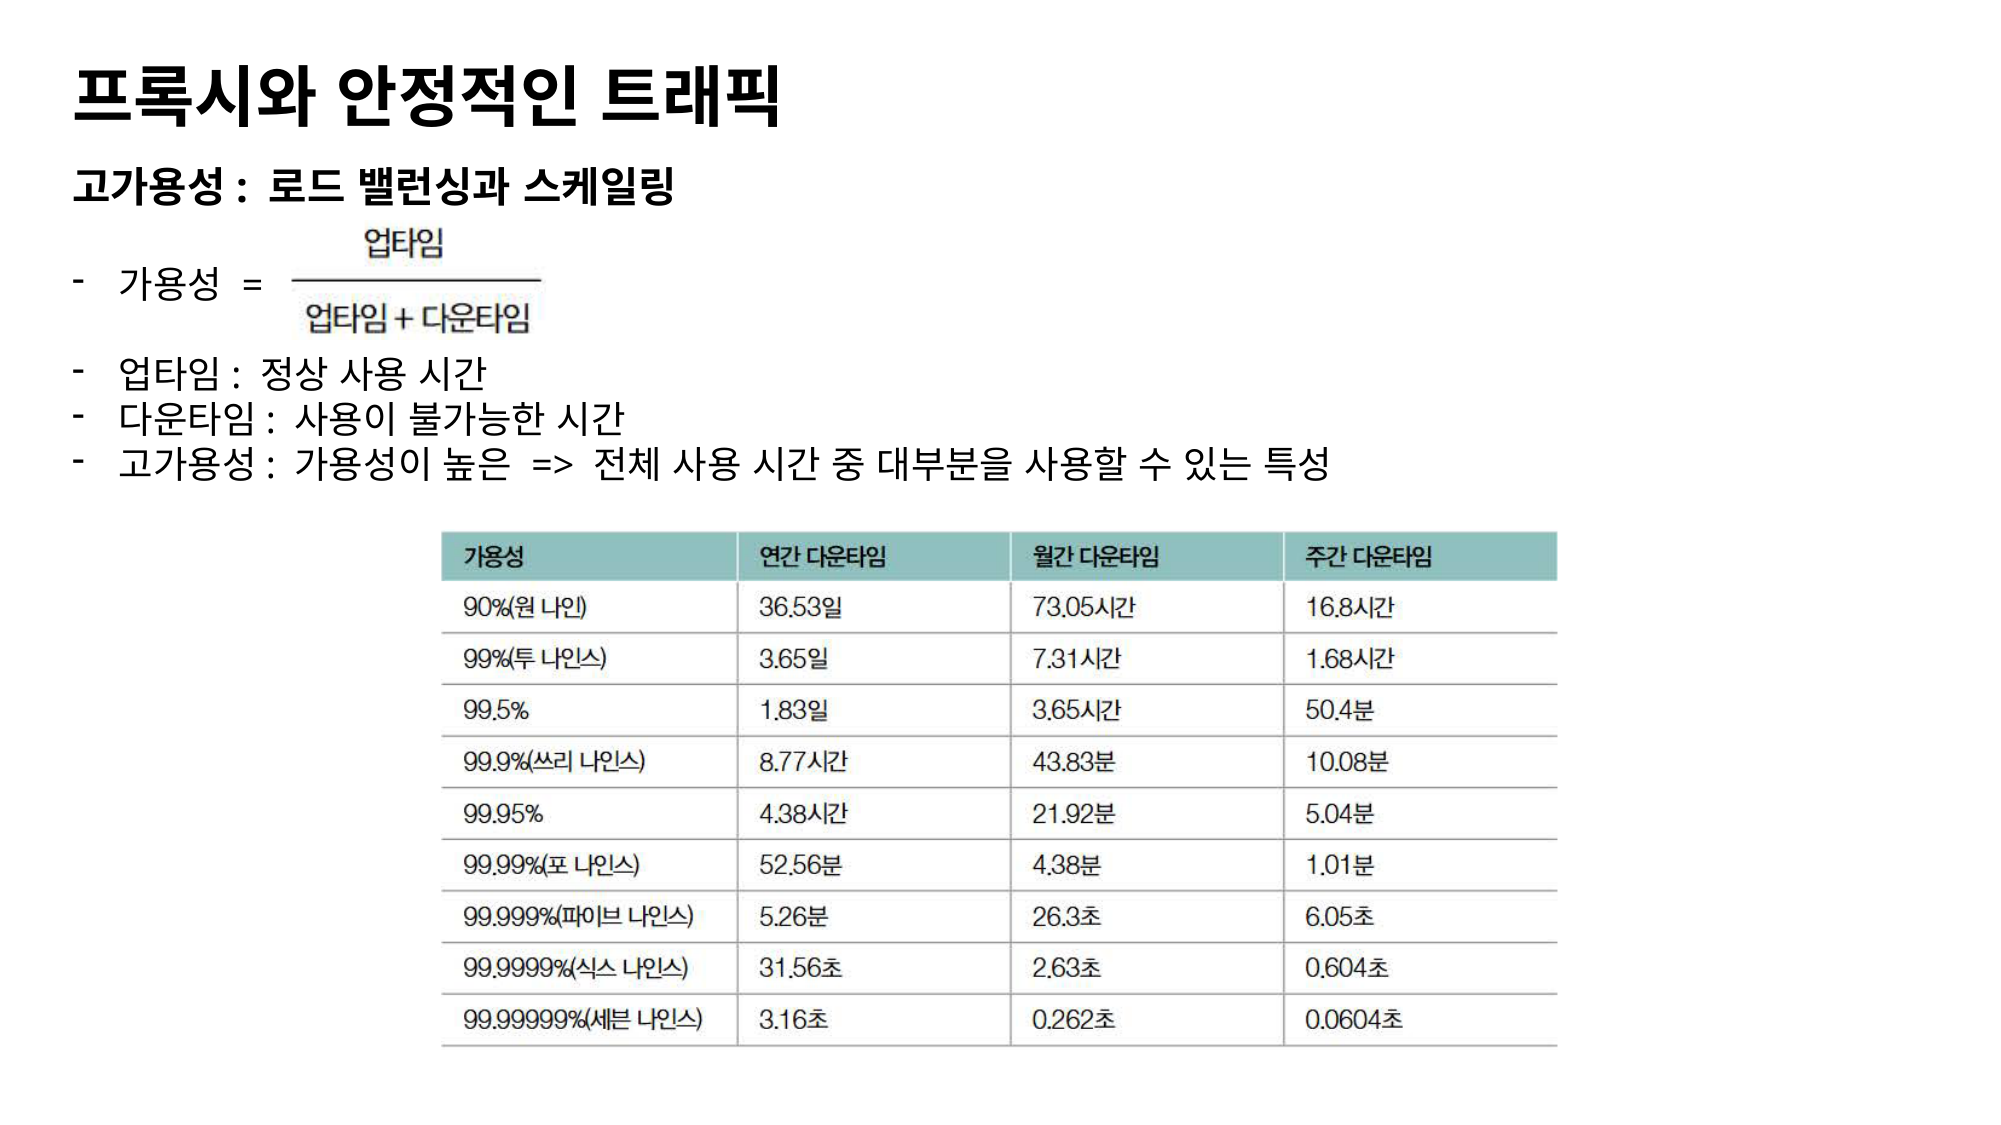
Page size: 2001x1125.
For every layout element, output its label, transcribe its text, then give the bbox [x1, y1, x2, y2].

picture [440, 529, 1559, 1050]
picture [291, 220, 547, 340]
text_box 고가용성: 로드 밸런싱과 스케일링 가용성 = 업타임: 정상 사용 시간 다운타임: 사용이 불가능한 시간 고가용성: 가용성이 높은 => 전체 사용 시간 중 대부분을 사용할 수 있는 특성 [57, 153, 1942, 494]
text_box 프록시와 안정적인 트래픽 [57, 47, 1097, 143]
